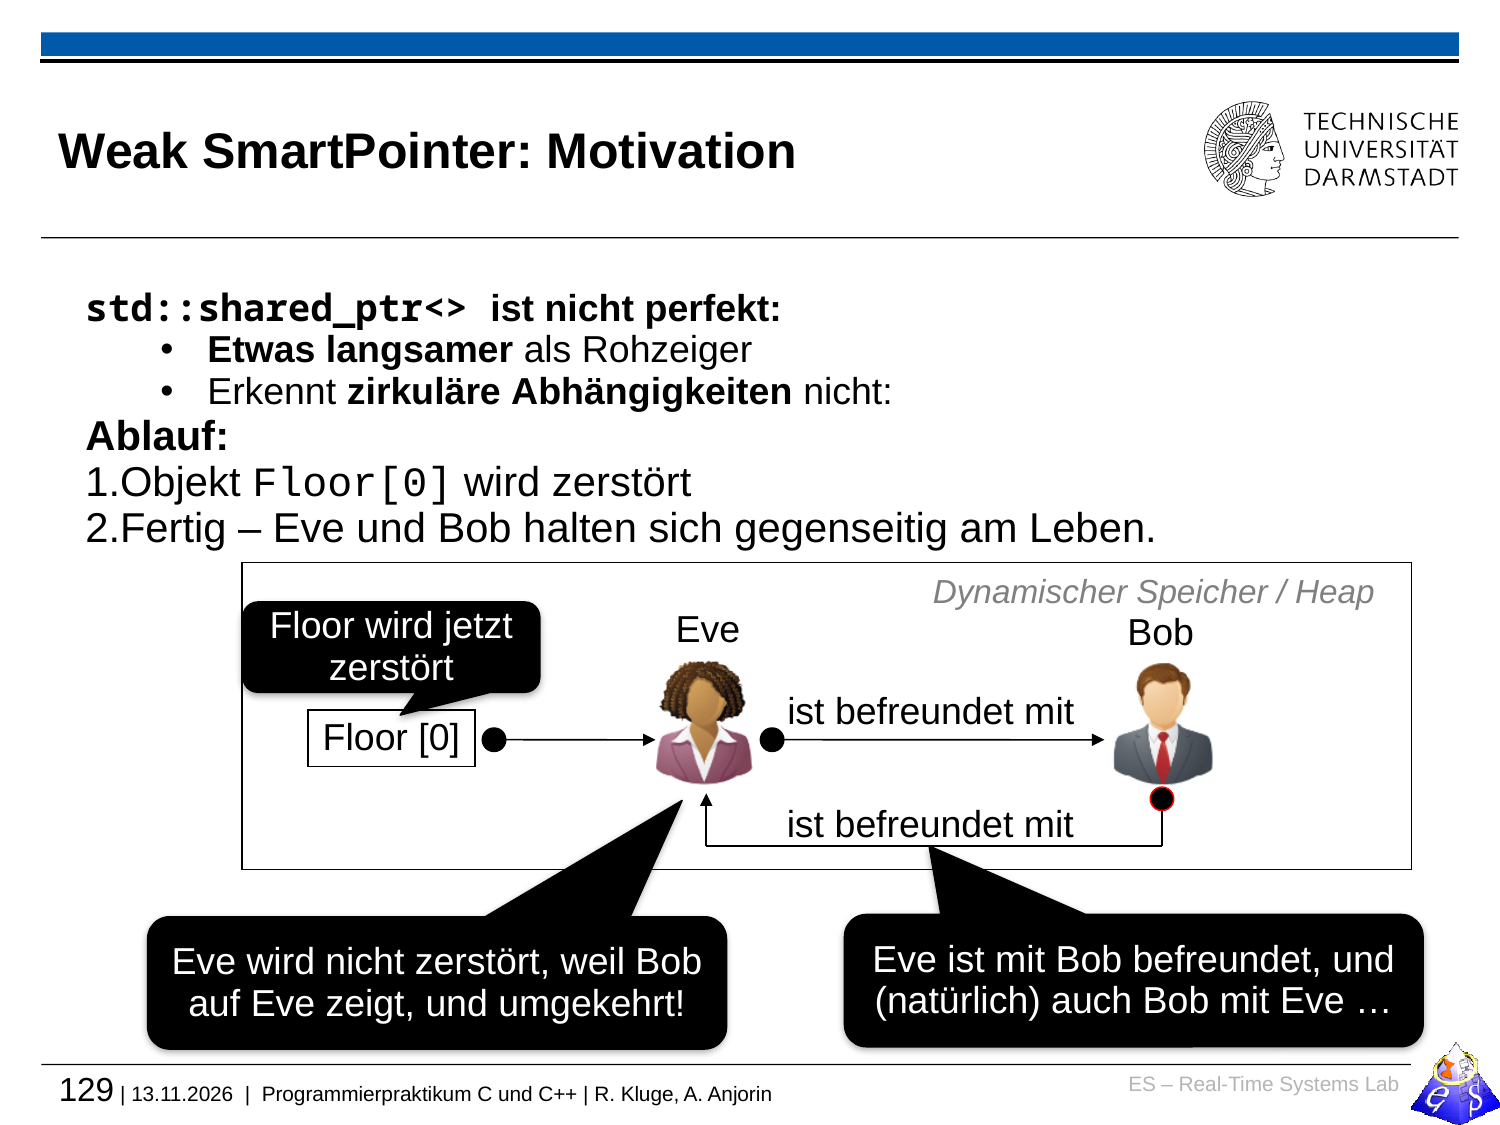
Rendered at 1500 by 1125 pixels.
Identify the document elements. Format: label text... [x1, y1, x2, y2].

text_box ist befreundet mit [766, 683, 1099, 741]
picture [655, 656, 761, 788]
picture [1104, 662, 1219, 788]
text_box [766, 741, 784, 752]
text_box ist befreundet mit [762, 797, 1099, 845]
text_box [1091, 741, 1099, 746]
text_box std::shared_ptr<> ist nicht perfekt: Etwas langsamer als Rohzeiger Erkennt zirkuläre Abhängigkeiten nicht: Ablauf: Objekt Floor[0] wird zerstört Fertig – Eve und Bob halten sich gegenseitig am Leben. [70, 231, 1184, 560]
text_box Dynamischer Speicher / Heap [917, 562, 1390, 618]
text_box Eve wird nicht zerstört, weil Bob auf Eve zeigt, und umgekehrt! [146, 799, 728, 1050]
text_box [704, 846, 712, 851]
text_box [959, 562, 1412, 870]
text_box [242, 562, 1108, 870]
text_box Eve ist mit Bob befreundet, und (natürlich) auch Bob mit Eve … [843, 854, 1424, 1048]
title Weak SmartPointer: Motivation [58, 80, 1187, 218]
text_box Floor [0] [307, 710, 475, 767]
text_box [482, 728, 506, 752]
text_box [1150, 795, 1174, 811]
picture [1187, 84, 1483, 214]
text_box Bob [1108, 604, 1213, 660]
text_box [506, 733, 650, 746]
picture [1411, 1041, 1500, 1125]
text_box Floor wird jetzt zerstört [242, 601, 541, 716]
text_box [708, 741, 1161, 845]
text_box Eve [655, 601, 761, 656]
